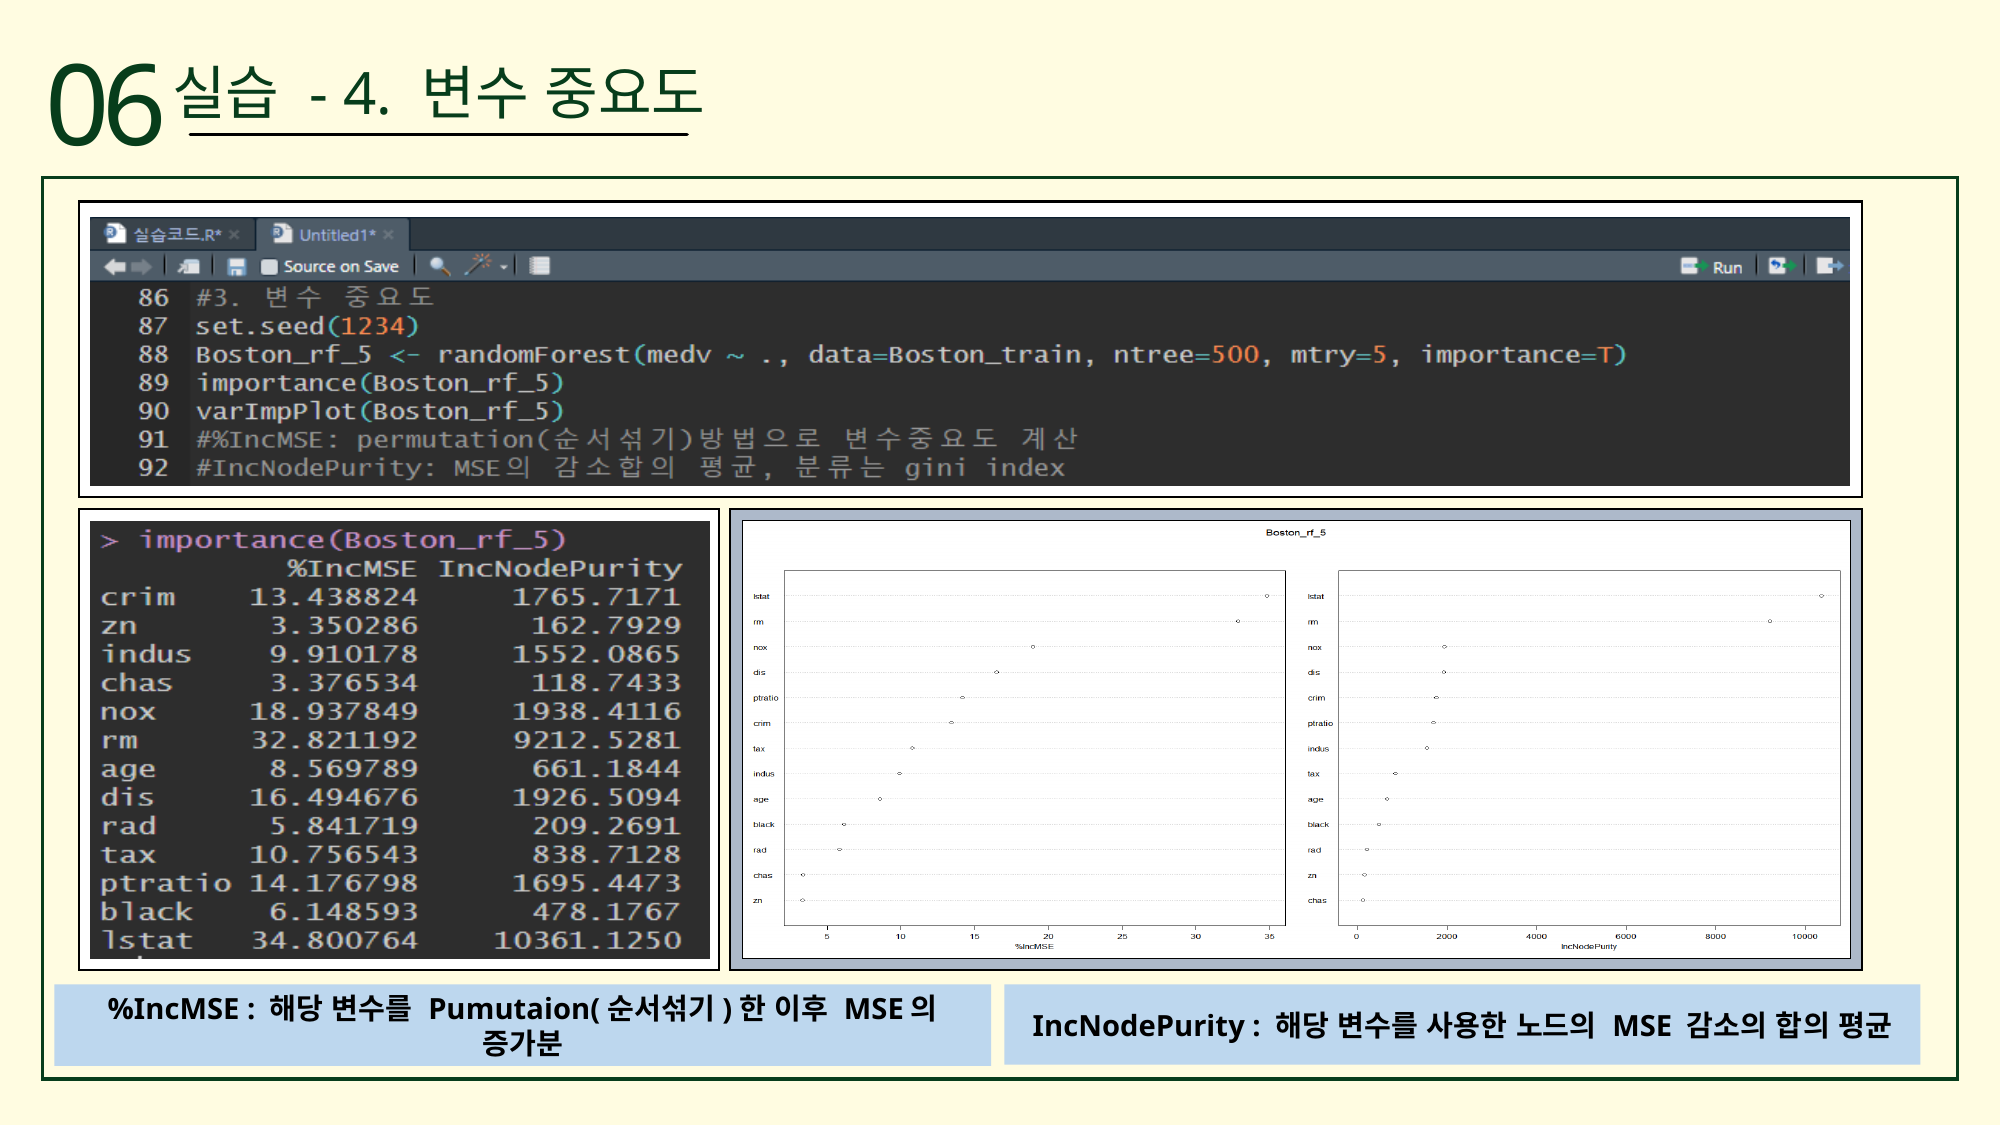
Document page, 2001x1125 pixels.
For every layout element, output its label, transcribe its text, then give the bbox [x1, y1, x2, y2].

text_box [79, 201, 1863, 497]
text_box IncNodePurity : 해당 변수를 사용한 노드의 MSE 감소의 합의 평균 [1003, 983, 1922, 1066]
text_box %IncMSE : 해당 변수를 Pumutaion(순서섞기)한 이후 MSE의 증가분 [53, 983, 992, 1067]
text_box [79, 509, 720, 971]
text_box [730, 509, 1863, 971]
text_box 06 [30, 25, 183, 176]
text_box 실습 - 4. 변수 중요도 [157, 48, 720, 134]
